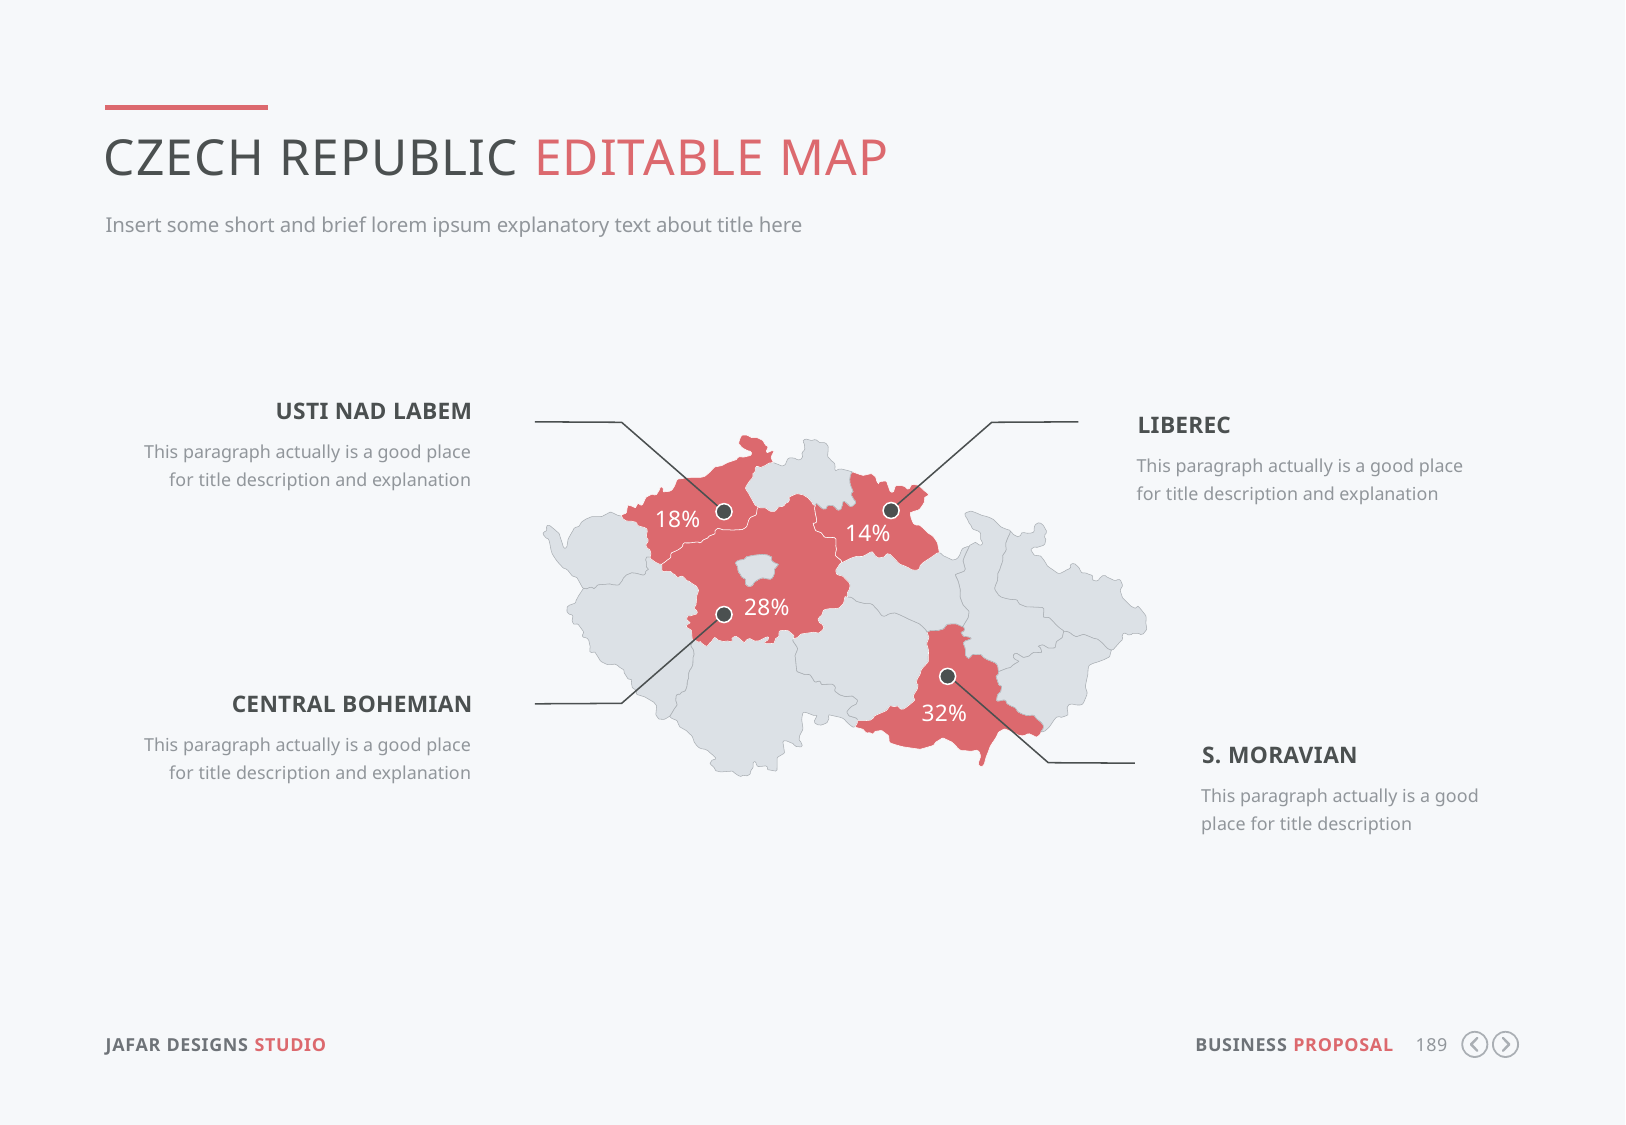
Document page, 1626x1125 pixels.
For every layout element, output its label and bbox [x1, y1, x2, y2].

text_box [142, 690, 473, 785]
list [105, 209, 1519, 241]
text_box [534, 411, 1484, 777]
text_box [143, 397, 473, 491]
text_box [1201, 741, 1484, 836]
list [103, 125, 1518, 188]
